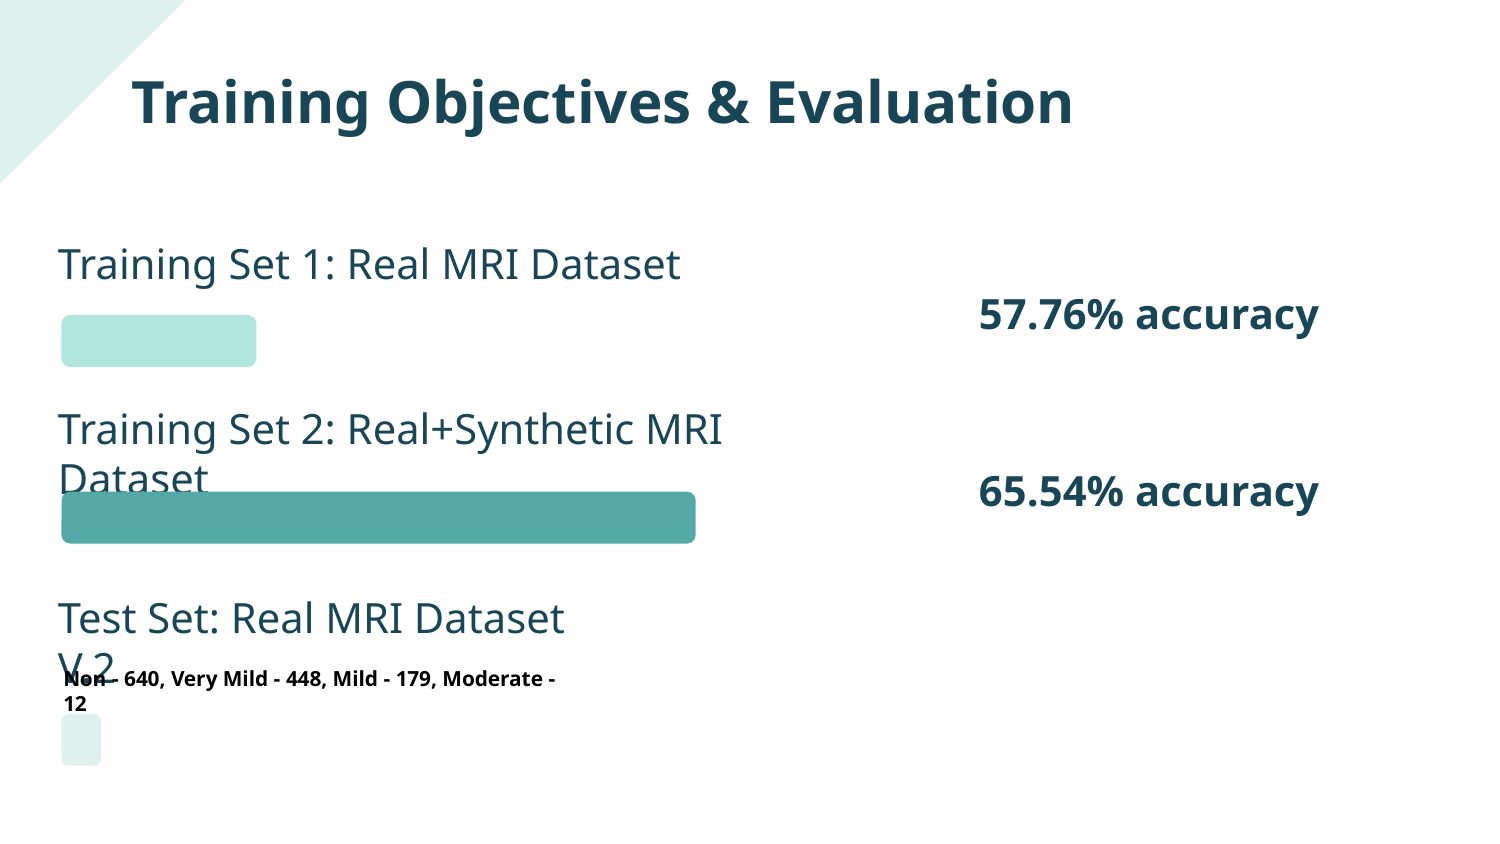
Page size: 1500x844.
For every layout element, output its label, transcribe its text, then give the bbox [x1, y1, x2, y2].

text_box [61, 713, 101, 766]
text_box 65.54% accuracy [964, 449, 1384, 544]
text_box [61, 491, 696, 544]
text_box Training Set 1: Real MRI Dataset [42, 223, 947, 294]
text_box Non - 640, Very Mild - 448, Mild - 179, Moderate - 12 [48, 650, 587, 703]
text_box [61, 314, 257, 367]
text_box 57.76% accuracy [964, 273, 1384, 367]
text_box Training Set 2: Real+Synthetic MRI Dataset [42, 388, 865, 459]
text_box Test Set: Real MRI Dataset V.2 [42, 577, 634, 656]
title Training Objectives & Evaluation [116, 49, 1384, 144]
